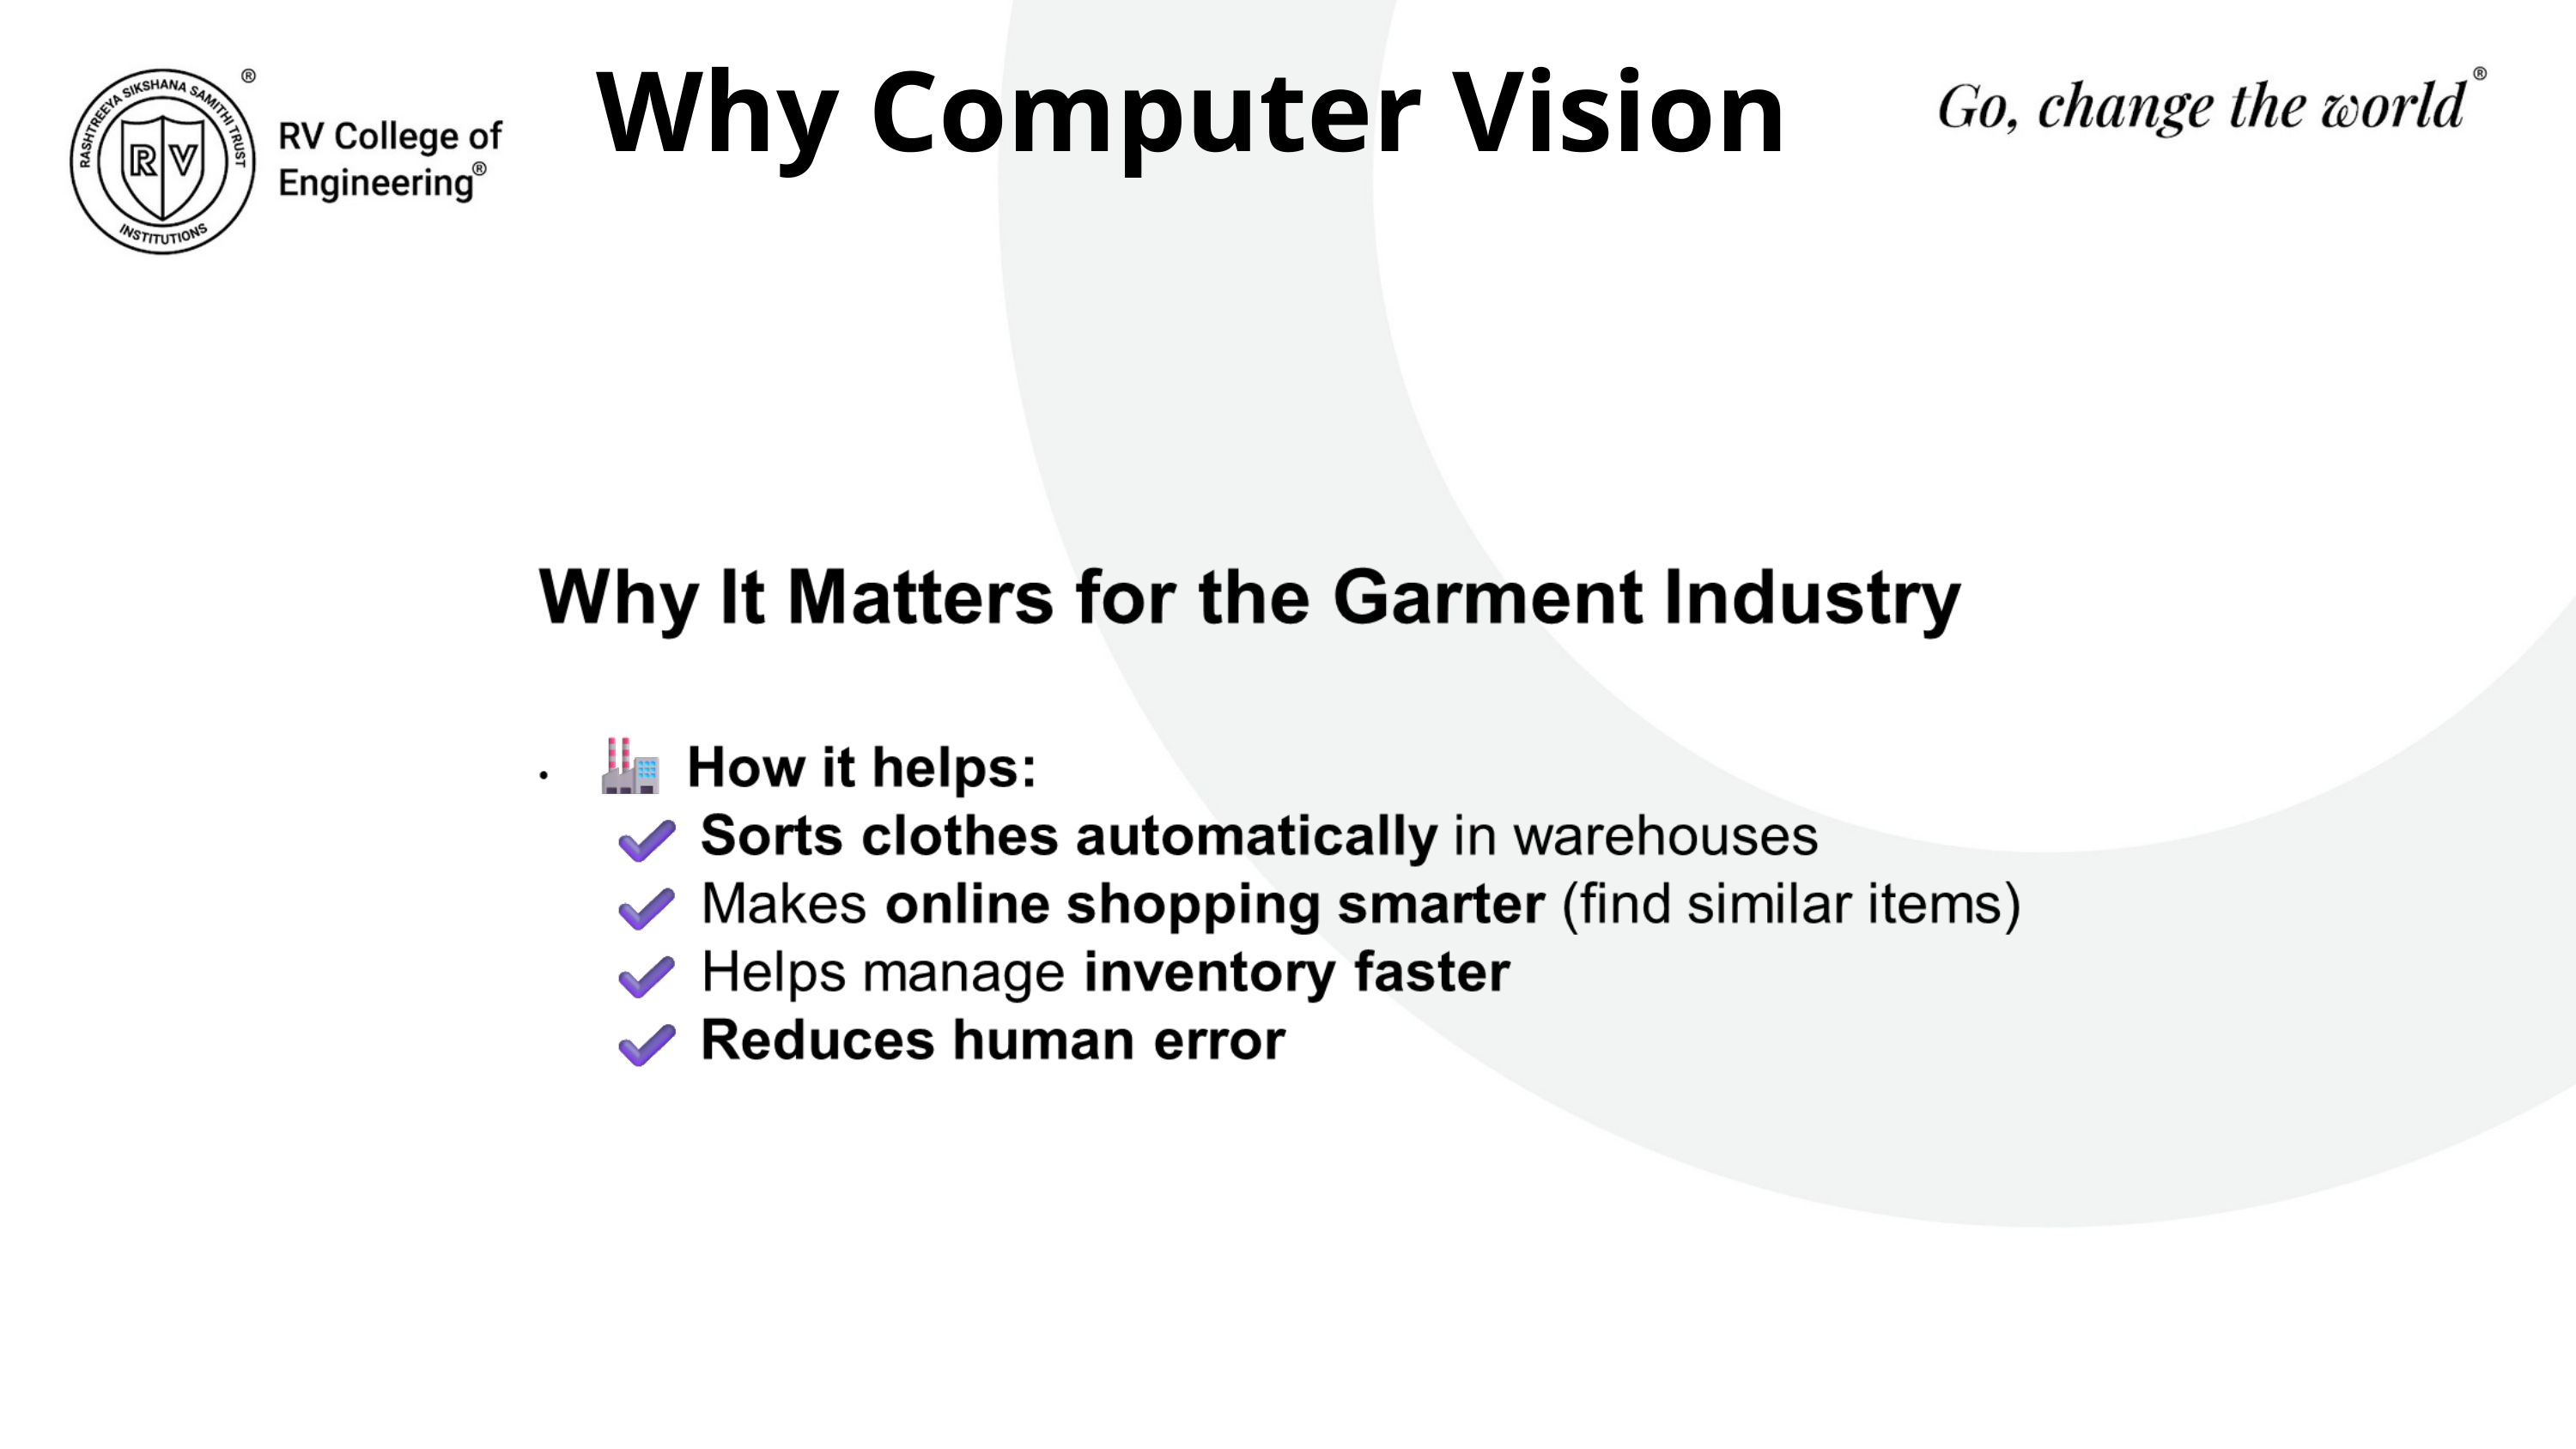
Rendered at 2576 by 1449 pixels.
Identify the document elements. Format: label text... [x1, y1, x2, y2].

text_box [0, 0, 2576, 1449]
text_box [492, 446, 2084, 1107]
text_box Why Computer Vision [579, 18, 1807, 174]
